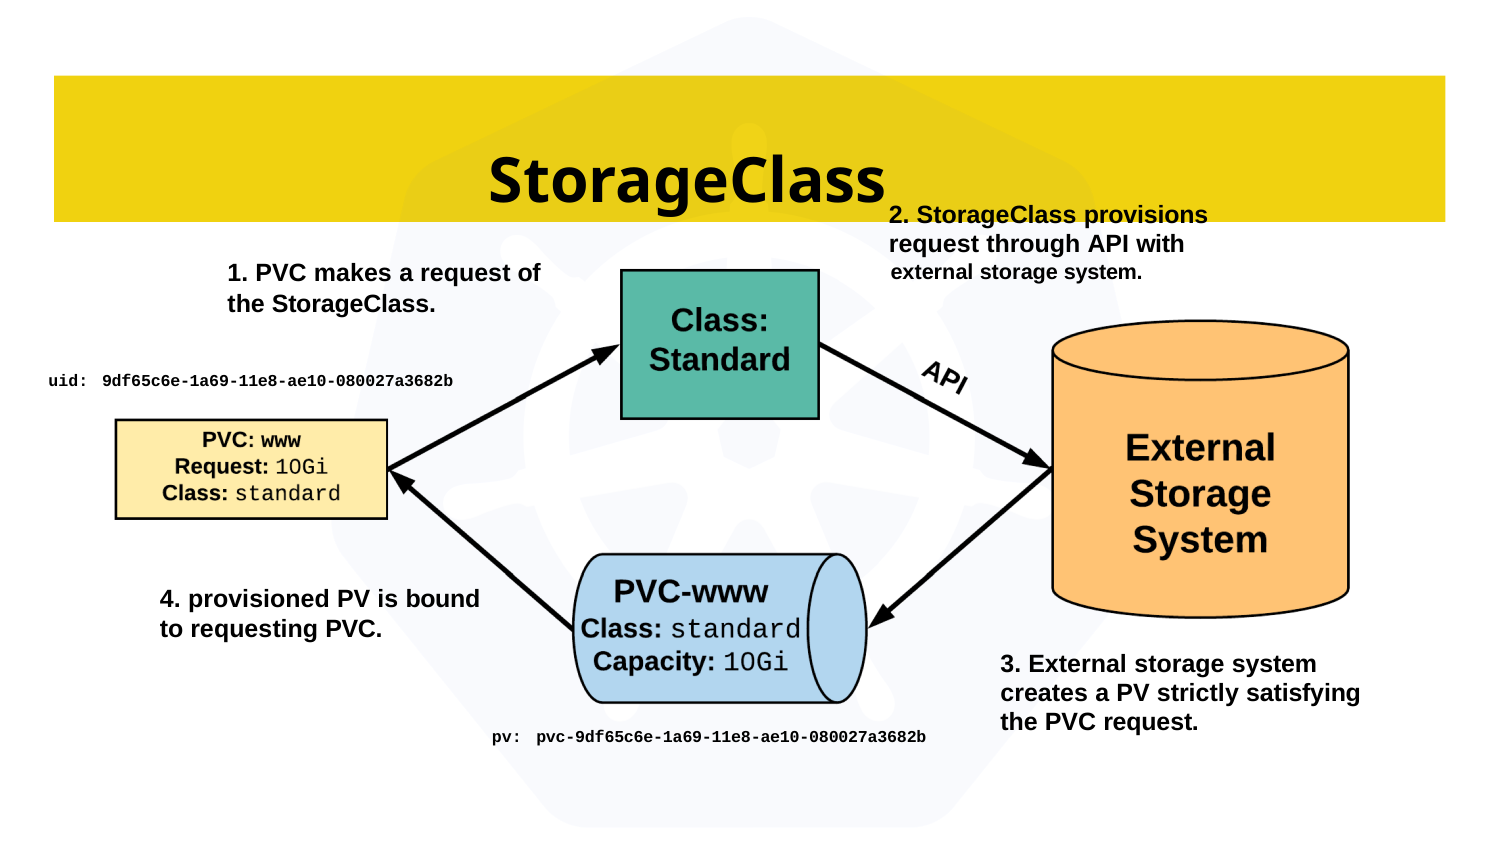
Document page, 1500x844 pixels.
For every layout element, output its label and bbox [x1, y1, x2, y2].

text_box [66, 0, 1399, 844]
text_box [46, 367, 61, 390]
